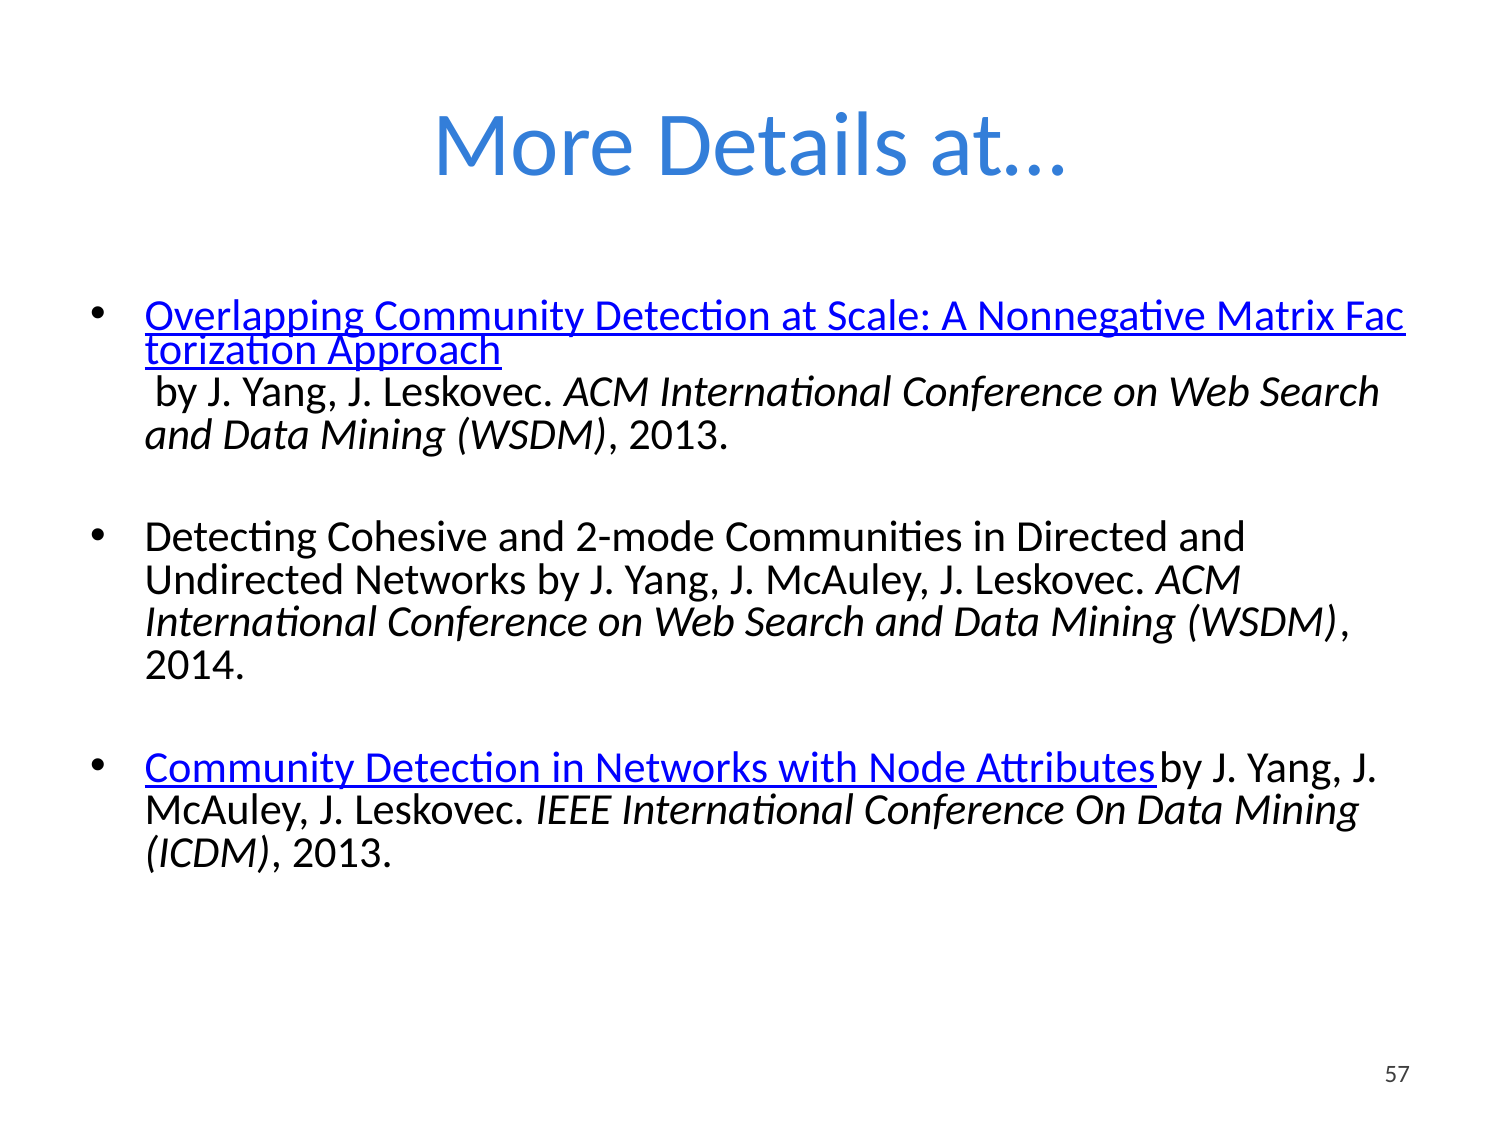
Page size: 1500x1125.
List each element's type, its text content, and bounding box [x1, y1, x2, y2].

slide_number 57 [1074, 1042, 1425, 1103]
list Overlapping Community Detection at Scale: A Nonnegative Matrix Factorization Approach by J. Yang, J. Leskovec. ACM International Conference on Web Search and Data Mining (WSDM), 2013. Detecting Cohesive and 2-mode Communities in Directed and Undirected Networks by J. Yang, J. McAuley, J. Leskovec. ACM International Conference on Web Search and Data Mining (WSDM), 2014. Community Detection in Networks with Node Attributes by J. Yang, J. McAuley, J. Leskovec. IEEE International Conference On Data Mining (ICDM), 2013. [75, 288, 1425, 852]
title More Details at… [75, 45, 1425, 233]
